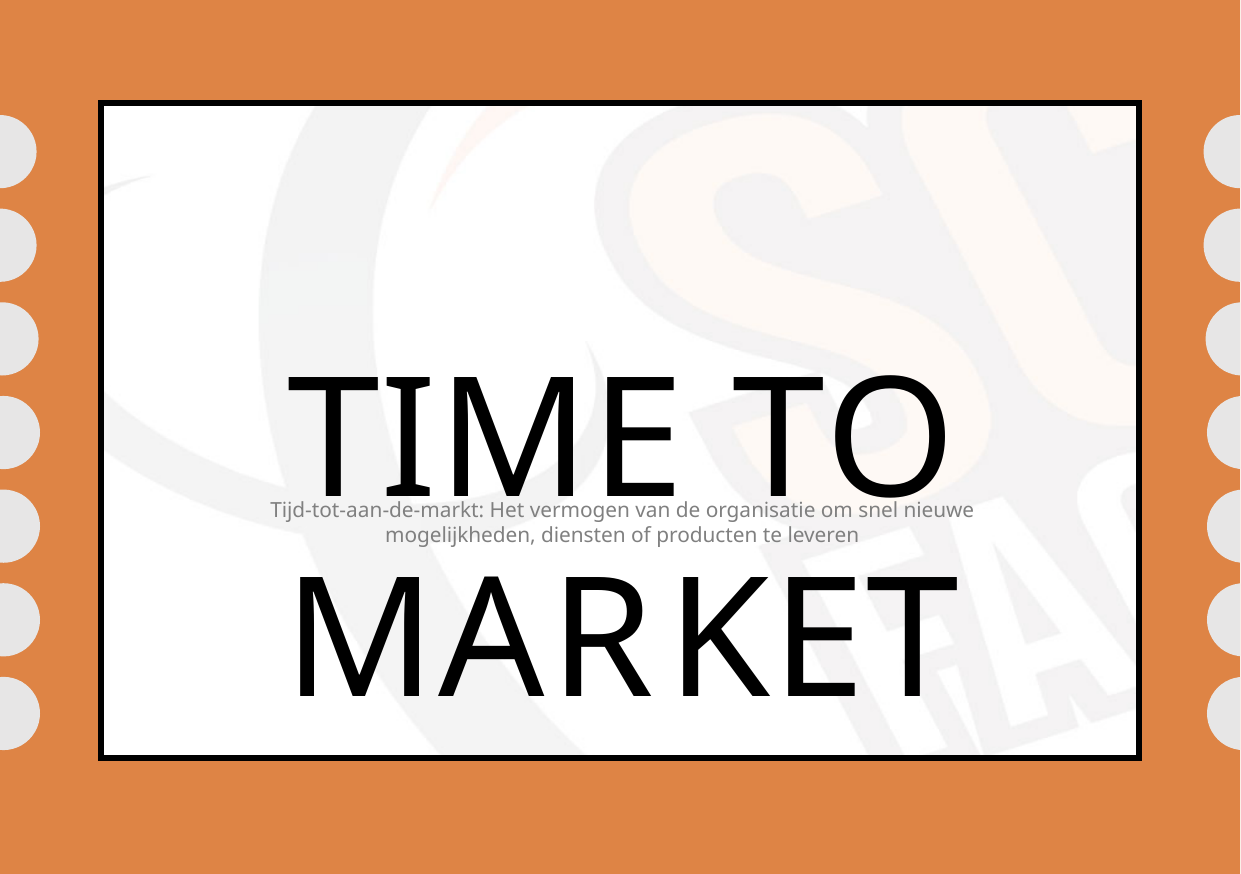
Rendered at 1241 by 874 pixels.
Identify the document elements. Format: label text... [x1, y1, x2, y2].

text_box [100, 102, 1140, 759]
text_box [1206, 583, 1241, 657]
text_box [0, 208, 37, 282]
text_box [0, 302, 39, 376]
text_box [1205, 302, 1241, 376]
text_box [1206, 677, 1241, 750]
text_box [0, 489, 41, 563]
text_box [0, 676, 41, 751]
text_box TIME TO MARKET [105, 322, 1139, 737]
text_box [1203, 208, 1241, 282]
text_box Tijd-tot-aan-de-markt: Het vermogen van de organisatie om snel nieuwe mogelijkheden, diensten of producten te leveren [189, 489, 1056, 554]
text_box [0, 115, 37, 189]
text_box [0, 395, 41, 470]
text_box [1203, 115, 1241, 189]
text_box [1206, 396, 1241, 469]
text_box [0, 583, 41, 657]
text_box [1206, 489, 1241, 563]
text_box [0, 0, 1241, 874]
